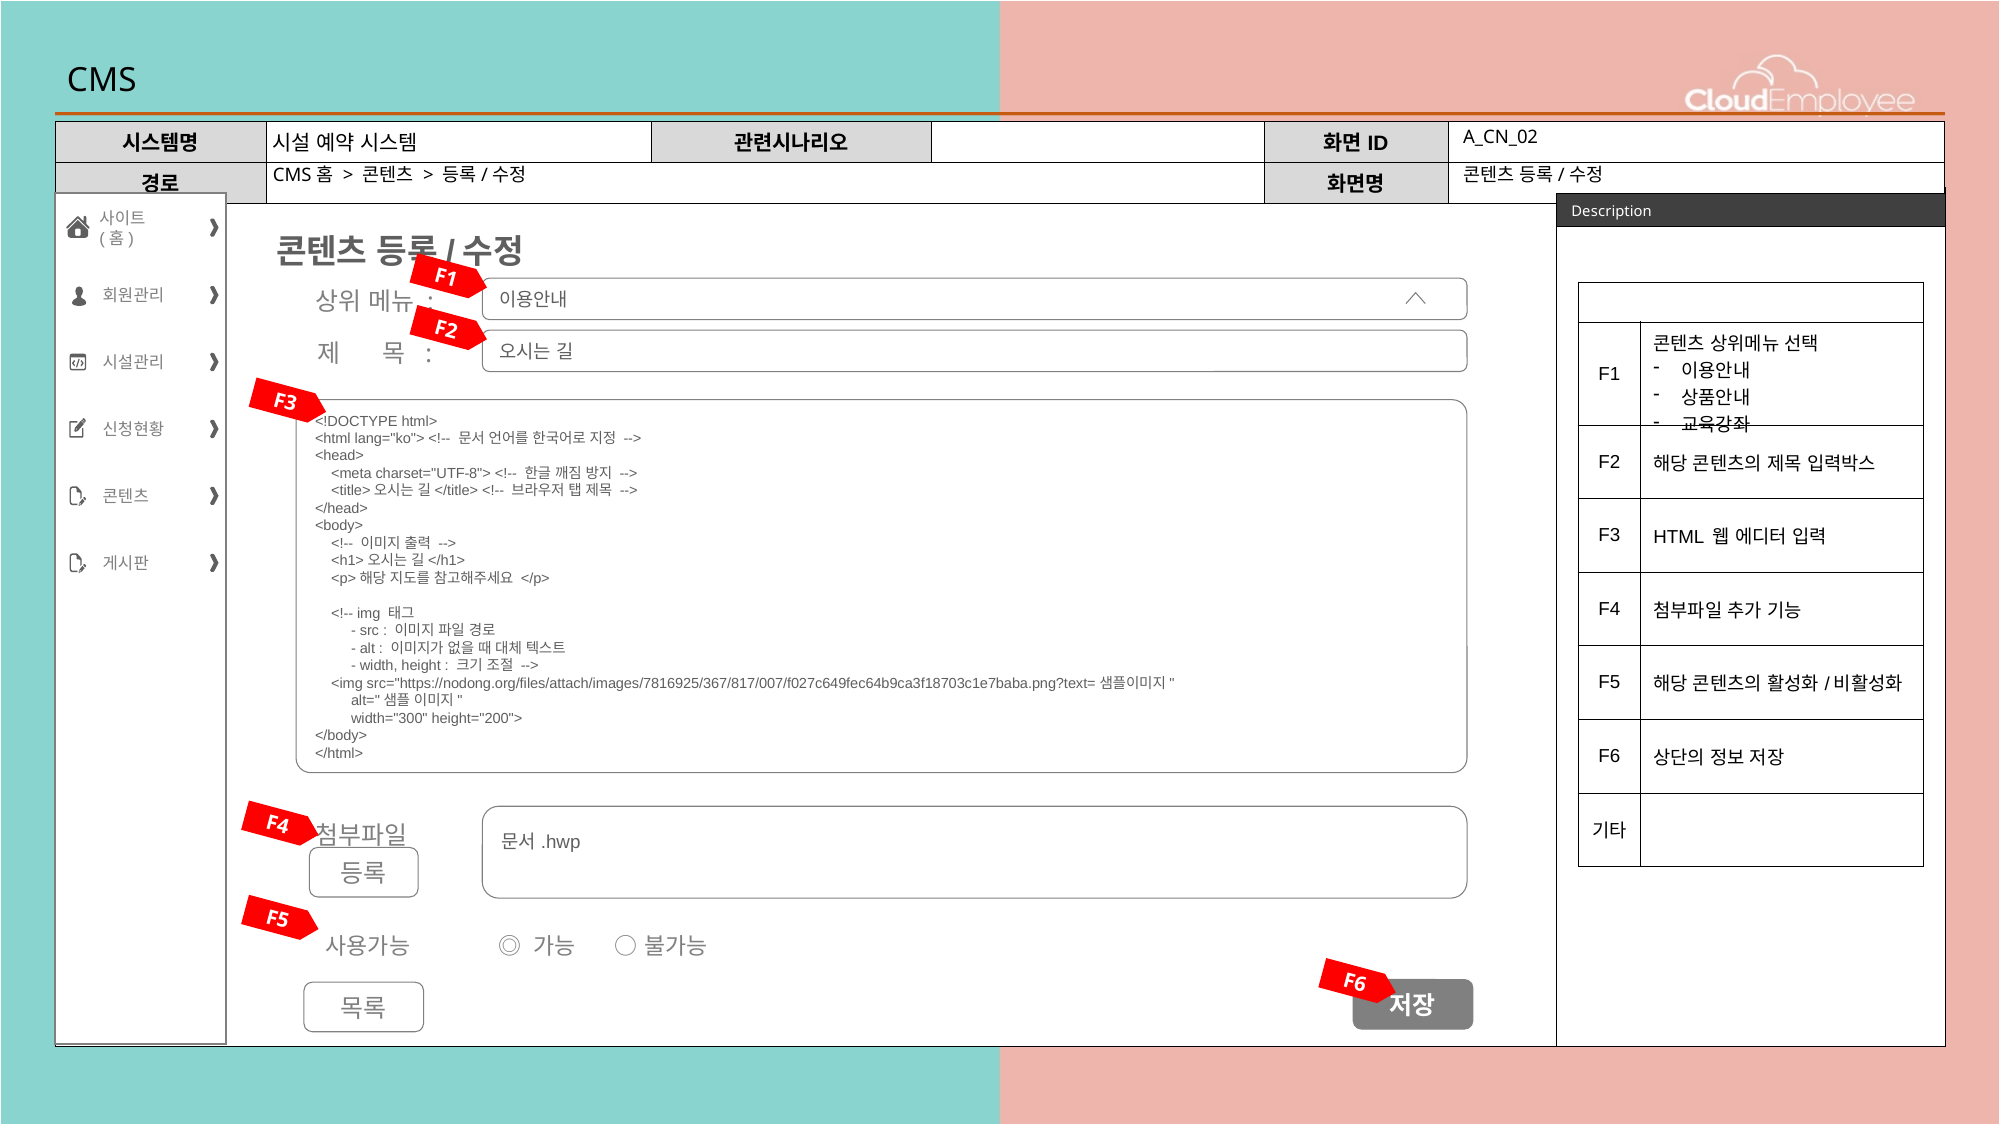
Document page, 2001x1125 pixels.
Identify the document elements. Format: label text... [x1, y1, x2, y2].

table_cell F6 [1579, 720, 1640, 793]
text_box 오시는 길 [481, 329, 1469, 373]
text_box 콘텐츠 등록/수정 [264, 224, 537, 277]
text_box 저장 [1352, 978, 1474, 1031]
text_box F4 [239, 799, 296, 846]
table_cell 상단의 정보 저장 [1641, 720, 1923, 793]
table_cell F1 [1579, 323, 1640, 425]
table_cell 콘텐츠 상위메뉴 선택 이용안내 상품안내 교육강좌 [1641, 323, 1923, 425]
table_cell 기타 [1579, 794, 1640, 866]
text_box F6 [1317, 956, 1398, 1005]
text_box [935, 180, 1843, 218]
text_box 상위 메뉴 : [300, 277, 456, 323]
text_box <!DOCTYPE html> <html lang="ko"> <!-- 문서 언어를 한국어로 지정 --> <head> <meta charset="UTF-8"> <!-- 한글 깨짐 방지 --> <title>오시는 길</title> <!-- 브라우저 탭 제목 --> </head> <body> <!-- 이미지 출력 --> <h1>오시는 길</h1> <p>해당 지도를 참고해주세요 </p> <!-- img 태그 - src : 이미지 파일 경로 - alt : 이미지가 없을 때 대체 텍스트 - width, height : 크기 조절 --> <img src="https://nodong.org/files/attach/images/7816925/367/817/007/f027c649fec64b9ca3f18703c1e7baba.png?text=샘플이미지" alt="샘플 이미지" width="300" height="200"> </body> </html> [295, 398, 1469, 774]
text_box 이용안내 [481, 277, 1469, 321]
table_cell 해당 콘텐츠의 활성화/비활성화 [1641, 646, 1923, 719]
text_box [1406, 292, 1425, 304]
table_cell F3 [1579, 499, 1640, 572]
text_box F3 [247, 376, 328, 424]
list 콘텐츠 등록/수정 [1448, 162, 1945, 189]
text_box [296, 808, 1467, 897]
title CMS [55, 39, 1945, 108]
table_cell F4 [1579, 573, 1640, 645]
table_cell F2 [1579, 426, 1640, 498]
table_cell F5 [1579, 646, 1640, 719]
table_cell 해당 콘텐츠의 제목 입력박스 [1641, 426, 1923, 498]
table_header [1579, 283, 1923, 322]
text_box F1 [408, 251, 489, 300]
text_box F5 [239, 893, 317, 941]
table_cell [1641, 794, 1923, 866]
list CMS홈 > 콘텐츠 > 등록/수정 [272, 161, 1258, 188]
text_box F2 [408, 303, 489, 352]
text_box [42, 193, 227, 1044]
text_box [306, 923, 941, 968]
table_cell 첨부파일 추가 기능 [1641, 573, 1923, 645]
text_box 제 목 : [302, 329, 448, 375]
text_box 목록 [302, 981, 425, 1033]
text_box [108, 67, 136, 122]
list A_CN_02 [1448, 124, 1945, 151]
table_cell HTML 웹 에디터 입력 [1641, 499, 1923, 572]
